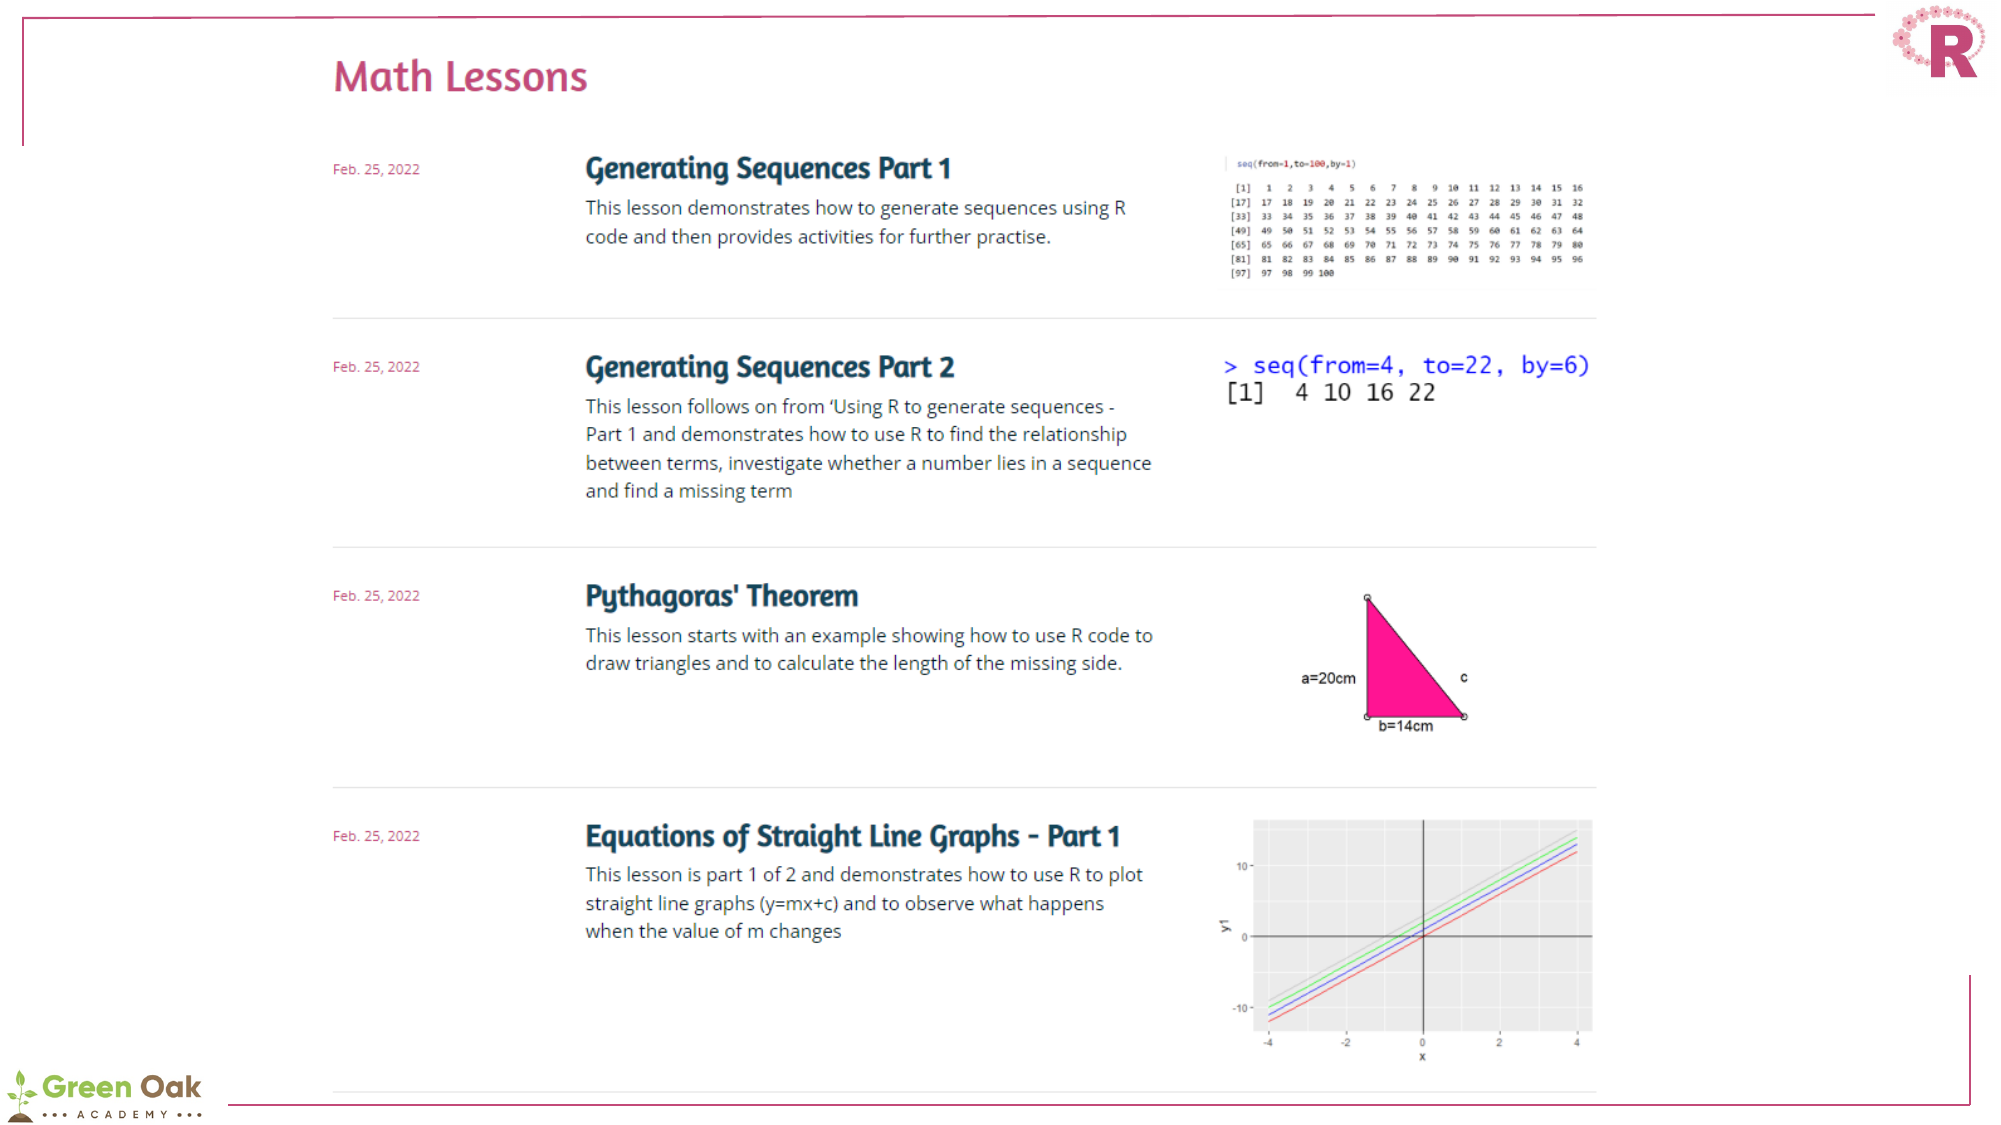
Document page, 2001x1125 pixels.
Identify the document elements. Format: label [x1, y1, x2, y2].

picture [1886, 1, 1997, 97]
picture [294, 31, 1706, 1094]
picture [2, 1068, 211, 1124]
